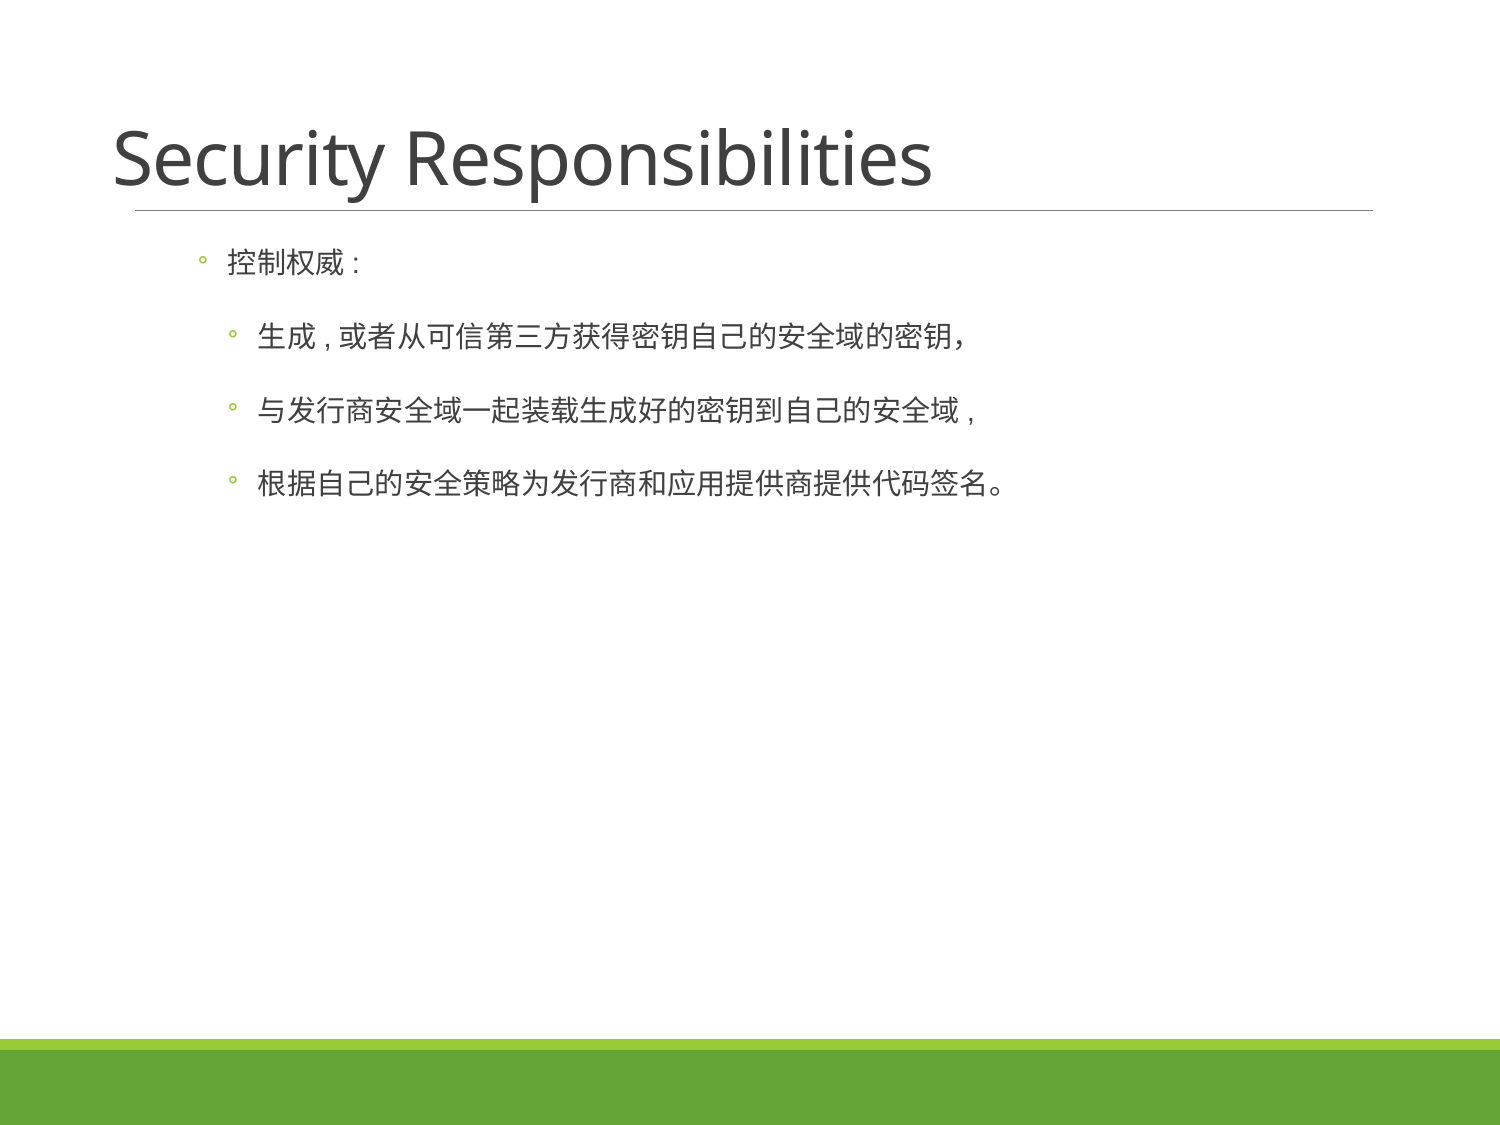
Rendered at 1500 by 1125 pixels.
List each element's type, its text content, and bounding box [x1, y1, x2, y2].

title Security Responsibilities [97, 47, 1412, 209]
list 控制权威: 生成,或者从可信第三方获得密钥自己的安全域的密钥， 与发行商安全域一起装载生成好的密钥到自己的安全域, 根据自己的安全策略为发行商和应用提供商提供代码签名。 [135, 219, 1372, 1022]
